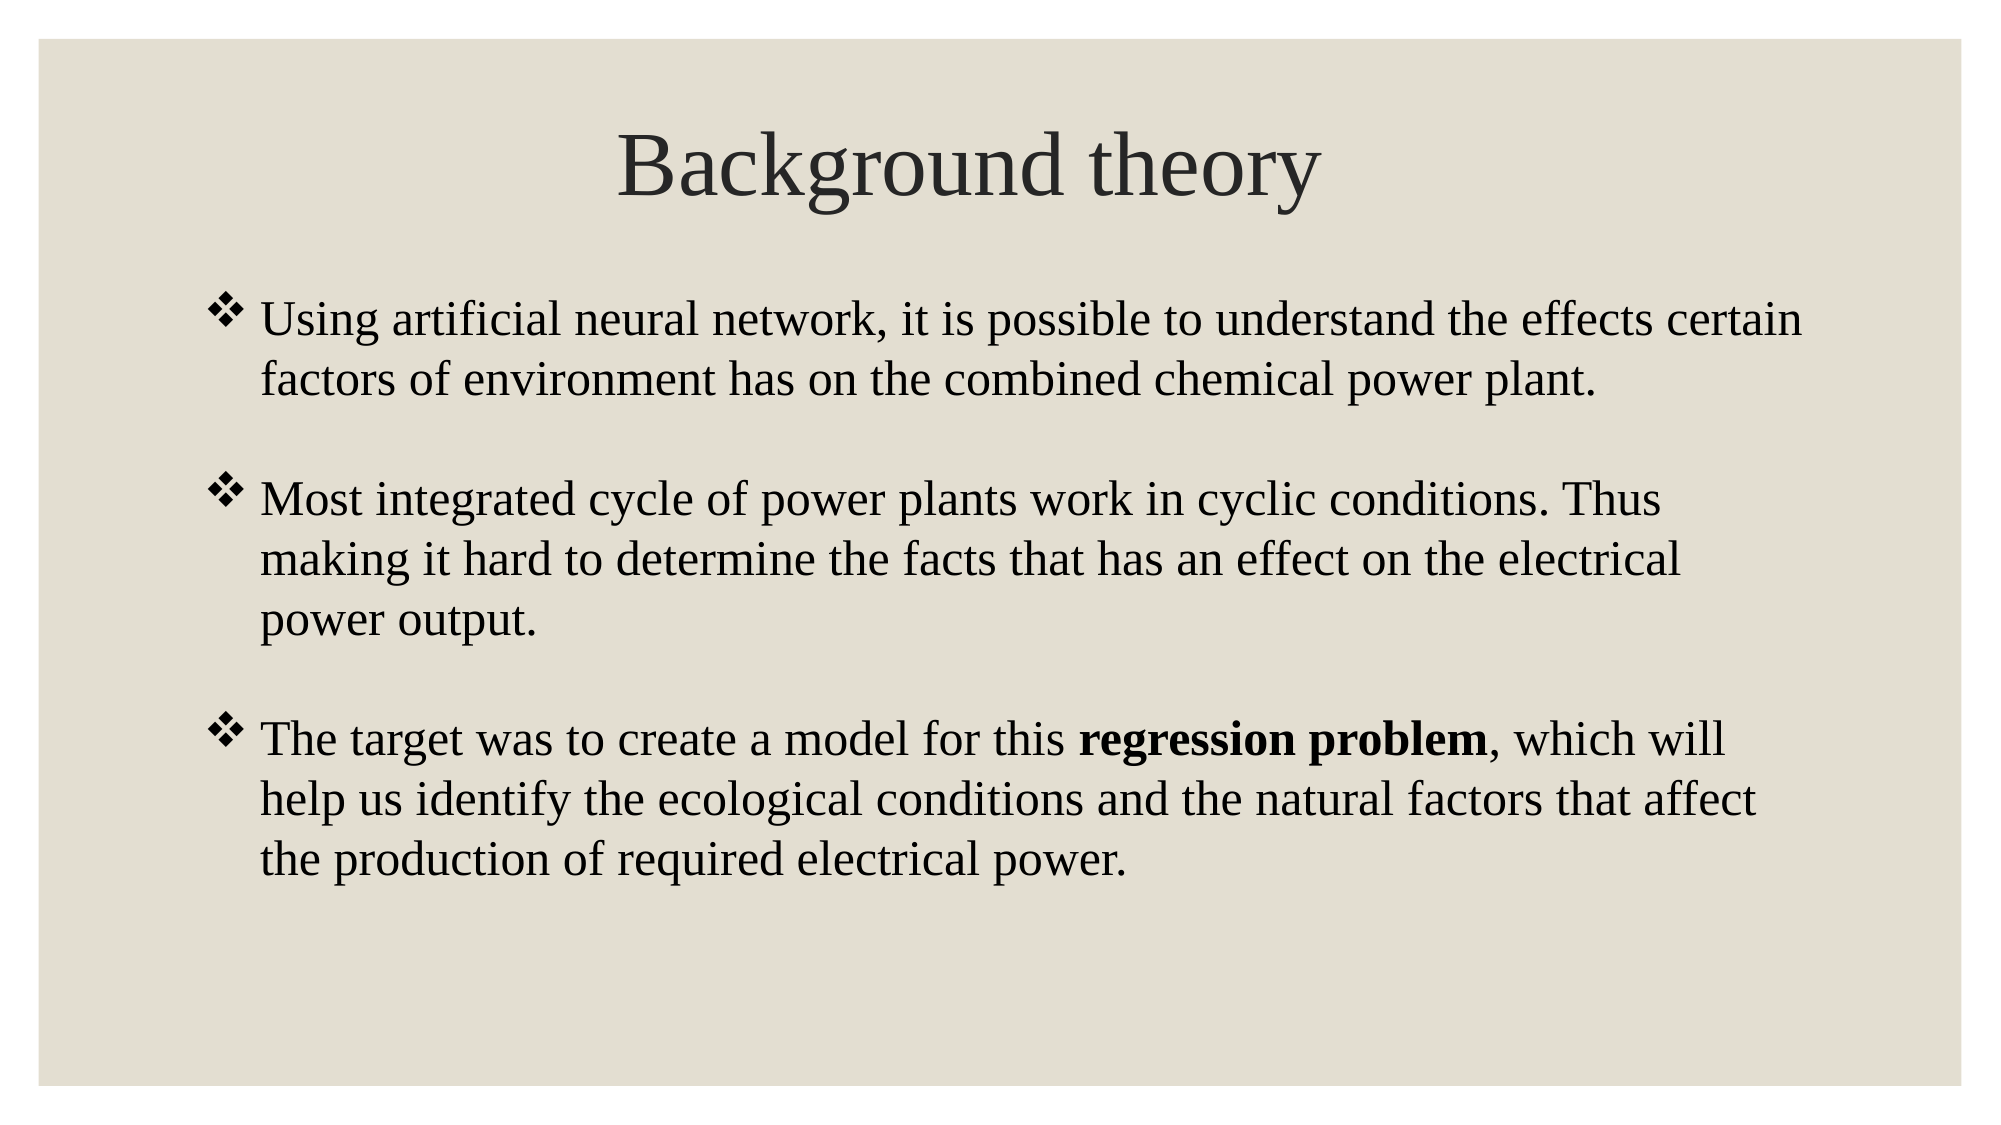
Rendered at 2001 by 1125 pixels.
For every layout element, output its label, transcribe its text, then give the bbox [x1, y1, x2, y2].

title Background theory [207, 103, 1733, 229]
text_box Using artificial neural network, it is possible to understand the effects certain factors of environment has on the combined chemical power plant. Most integrated cycle of power plants work in cyclic conditions. Thus making it hard to determine the facts that has an effect on the electrical power output. The target was to create a model for this regression problem, which will help us identify the ecological conditions and the natural factors that affect the production of required electrical power. [188, 278, 1825, 893]
